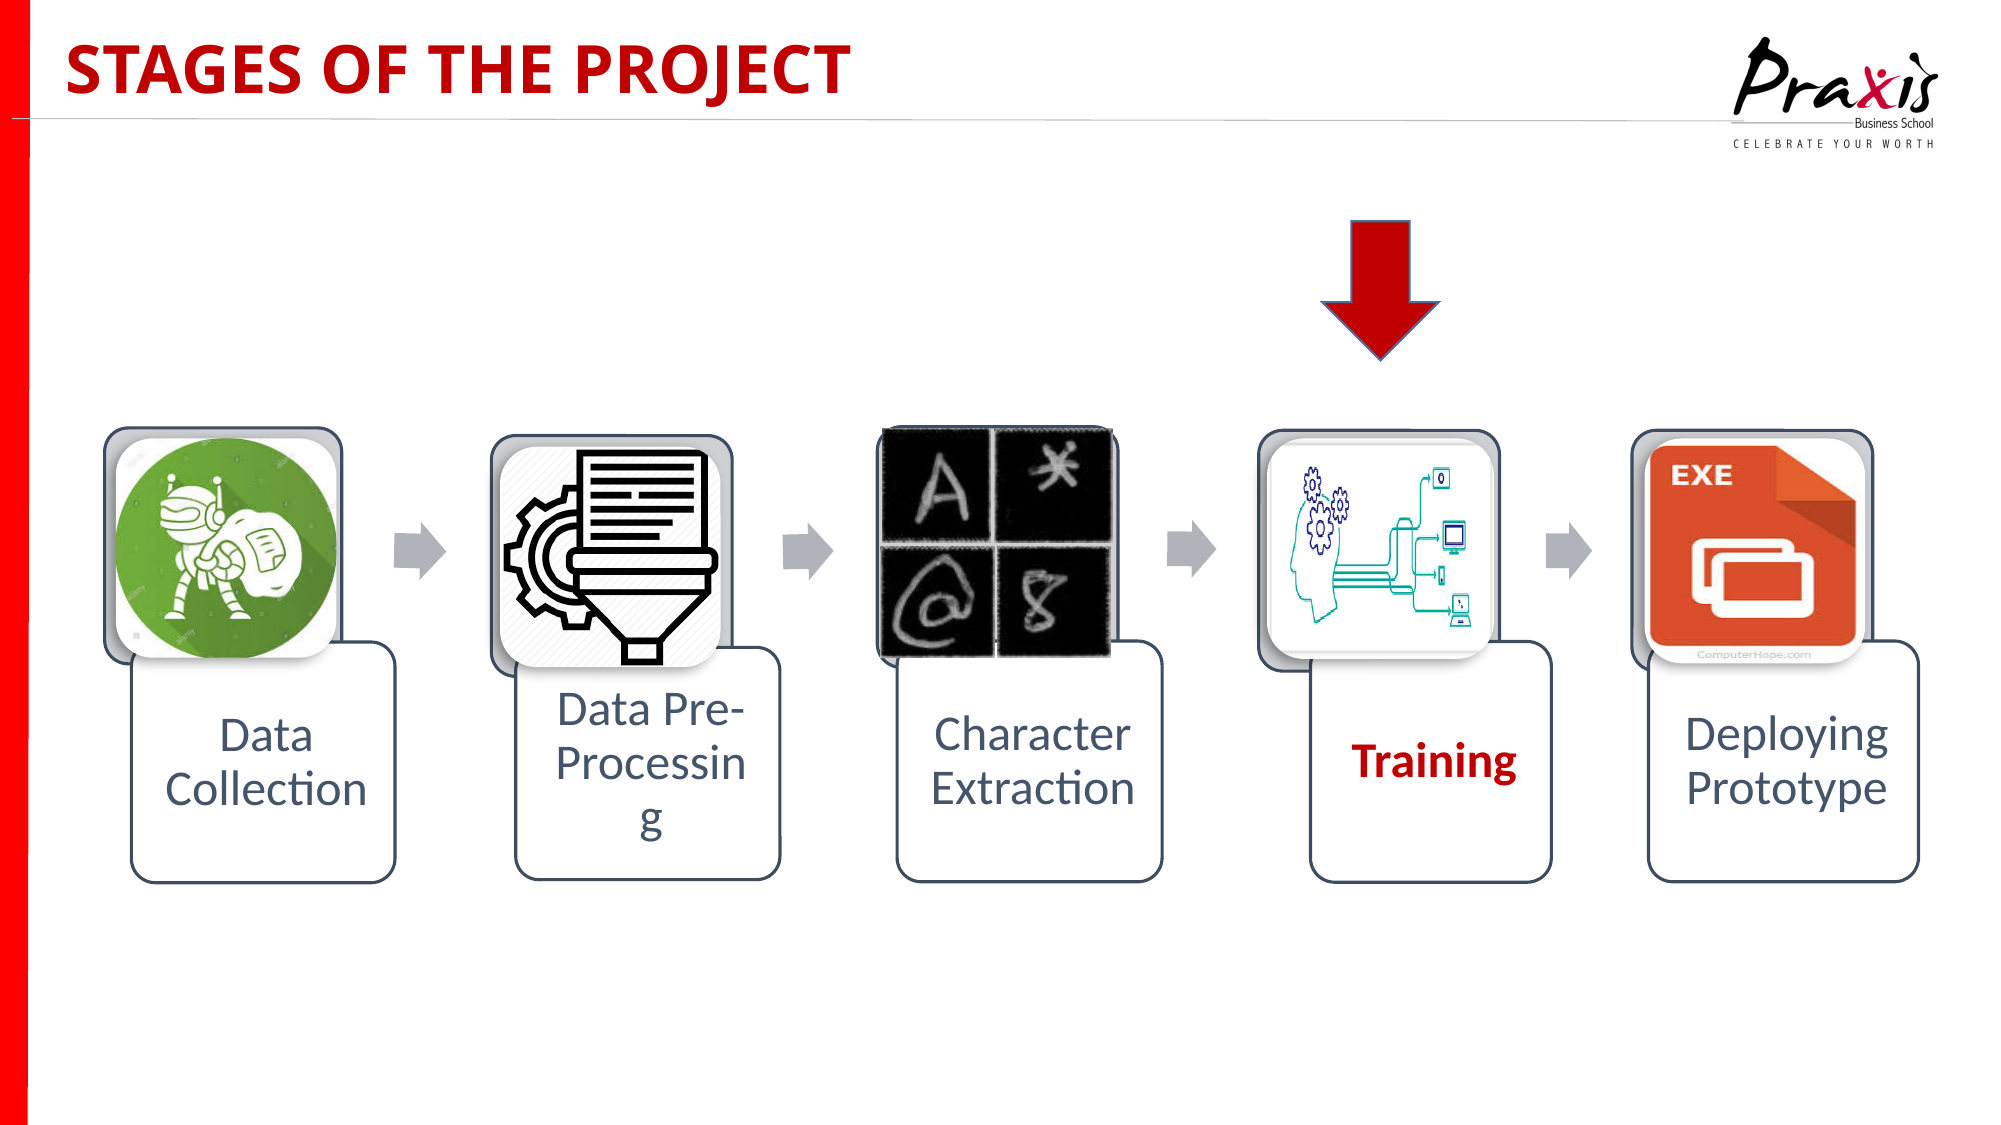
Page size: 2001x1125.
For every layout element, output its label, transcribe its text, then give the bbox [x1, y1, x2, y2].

picture [115, 438, 337, 658]
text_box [104, 137, 1928, 1109]
picture [996, 546, 1111, 658]
picture [994, 428, 1113, 543]
picture [1644, 438, 1866, 664]
picture [882, 428, 991, 543]
picture [499, 446, 721, 668]
picture [1266, 438, 1494, 659]
picture [879, 546, 995, 658]
picture [1714, 19, 1959, 170]
text_box STAGES OF THE PROJECT [50, 19, 1127, 115]
